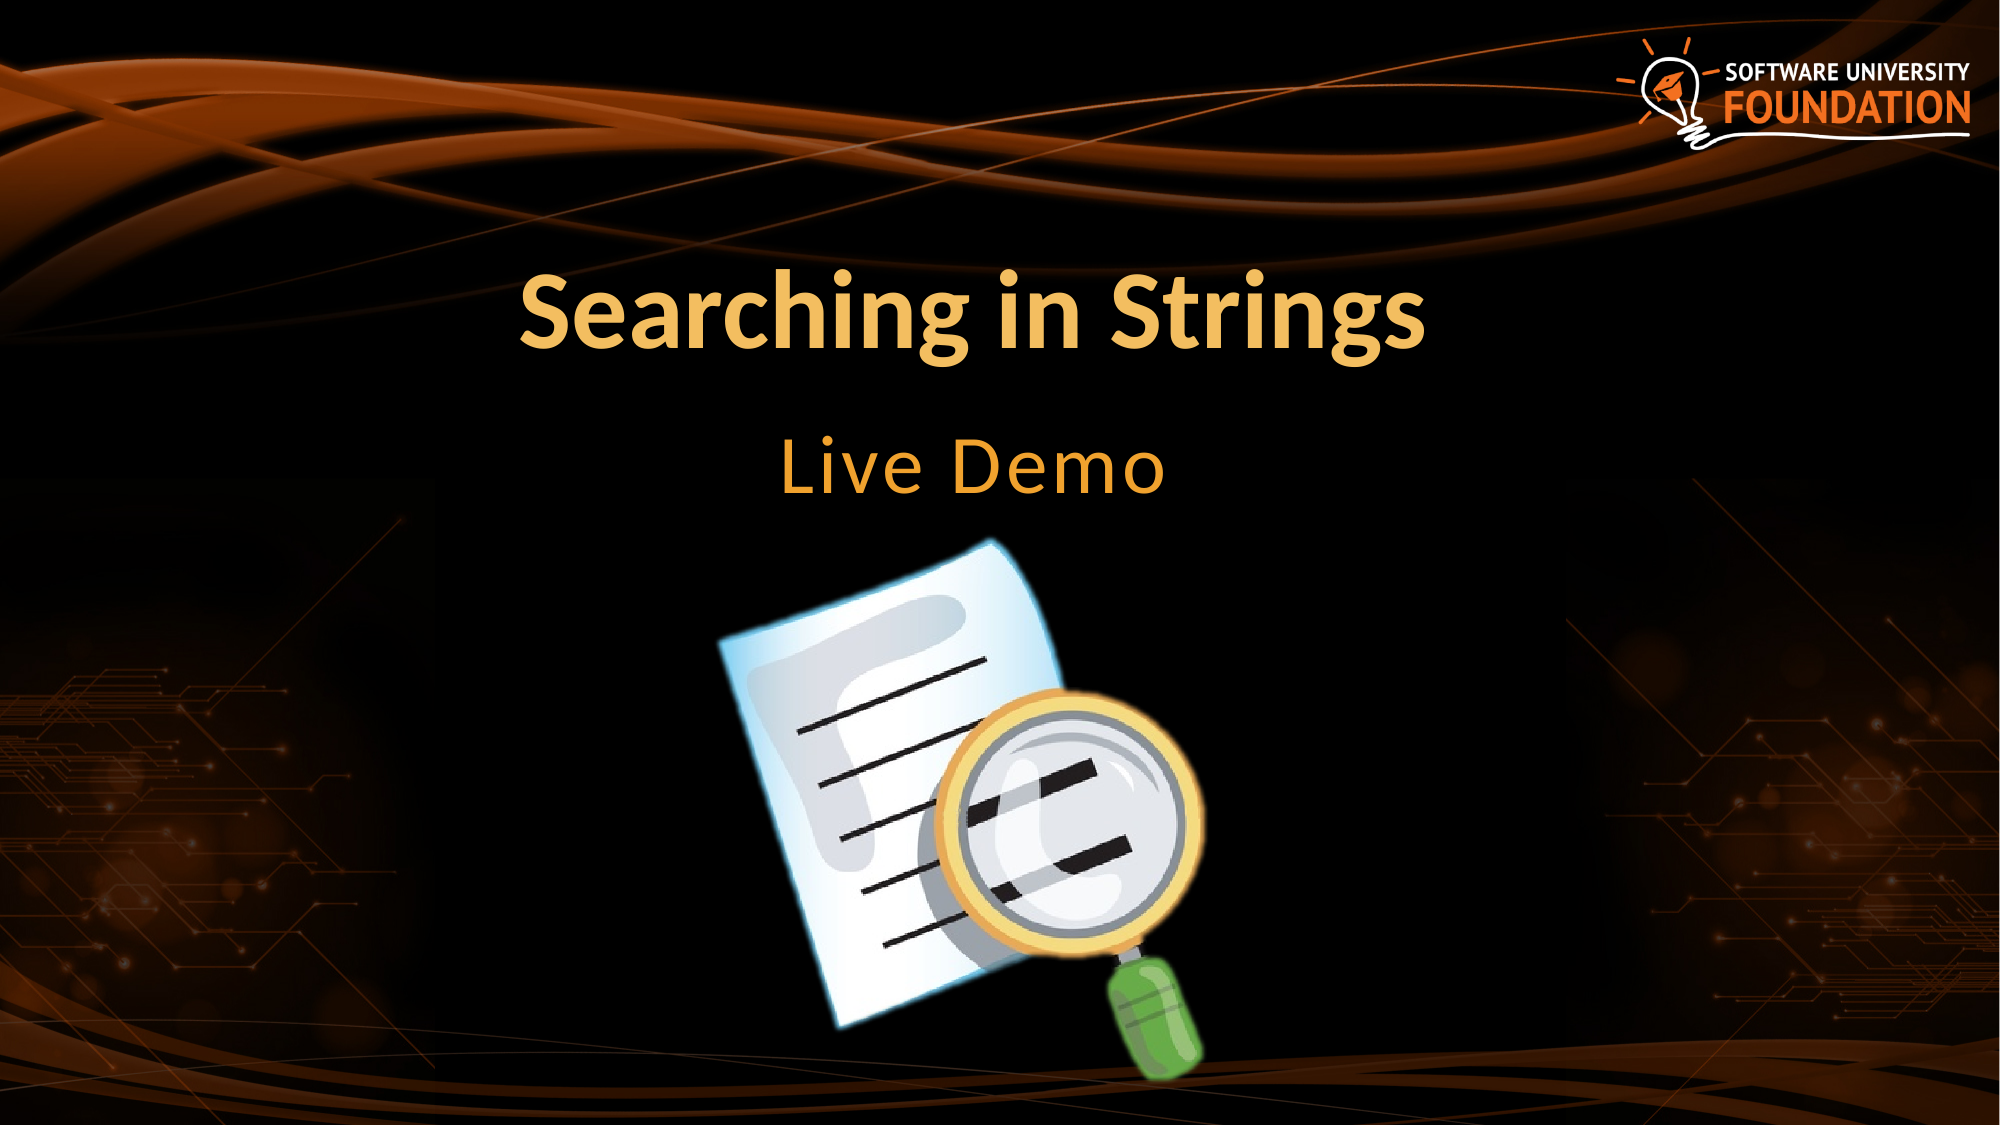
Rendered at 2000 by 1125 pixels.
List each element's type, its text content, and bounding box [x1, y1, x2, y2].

title Searching in Strings [249, 249, 1697, 378]
picture [0, 0, 2000, 1125]
list Live Demo [249, 399, 1697, 513]
